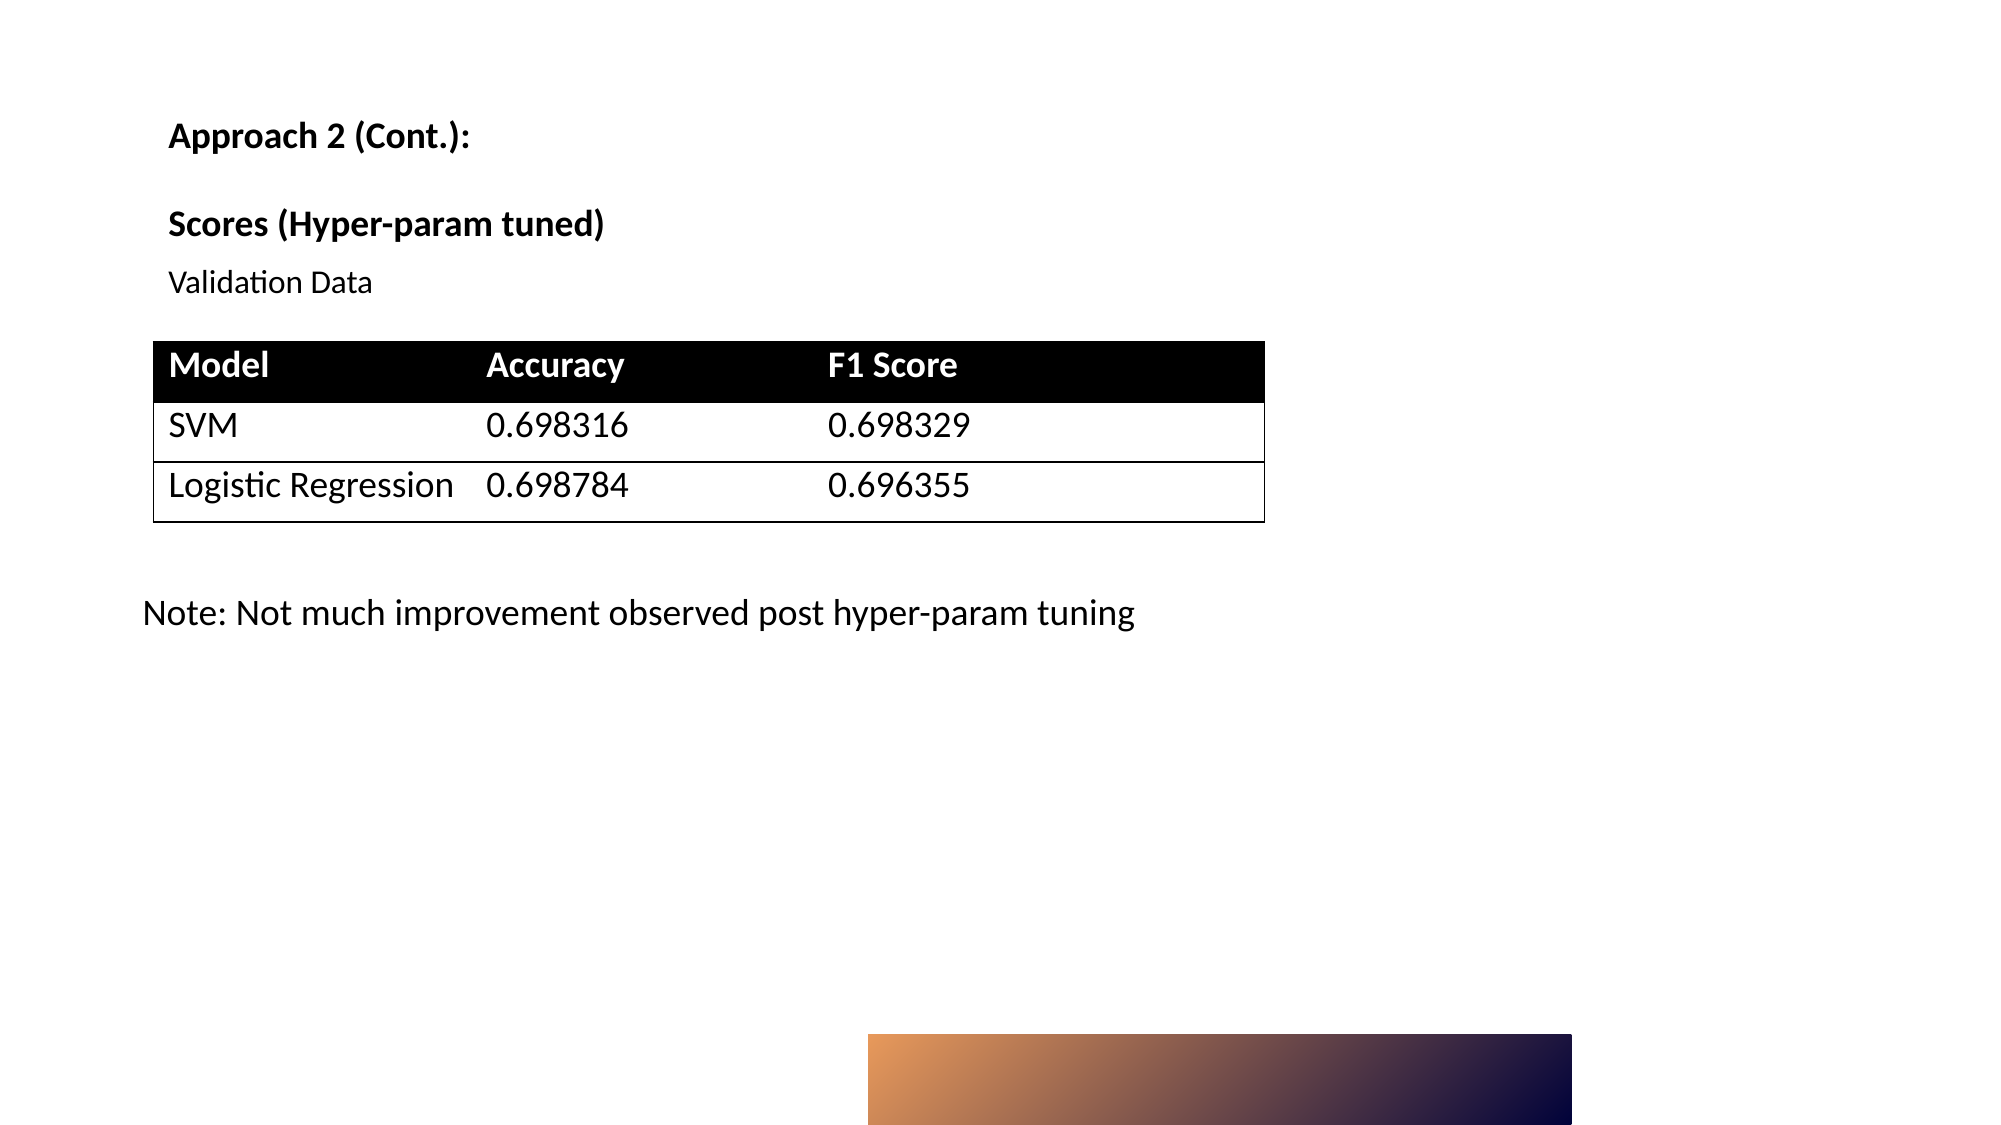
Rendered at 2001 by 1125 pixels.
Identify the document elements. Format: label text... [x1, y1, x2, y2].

table_cell 0.696355 [813, 463, 1264, 521]
table_header F1 Score [813, 343, 1264, 401]
text_box Note: Not much improvement observed post hyper-param tuning [127, 580, 1321, 641]
text_box Approach 2 (Cont.): [153, 103, 704, 164]
table_cell Logistic Regression [154, 463, 471, 521]
table_cell 0.698316 [471, 403, 813, 461]
table_cell 0.698329 [813, 403, 1264, 461]
table_cell 0.698784 [471, 463, 813, 521]
table_header Model [154, 343, 471, 401]
table_header Accuracy [471, 343, 813, 401]
text_box Validation Data [153, 252, 704, 308]
table_cell SVM [154, 403, 471, 461]
text_box Scores (Hyper-param tuned) [153, 191, 704, 252]
